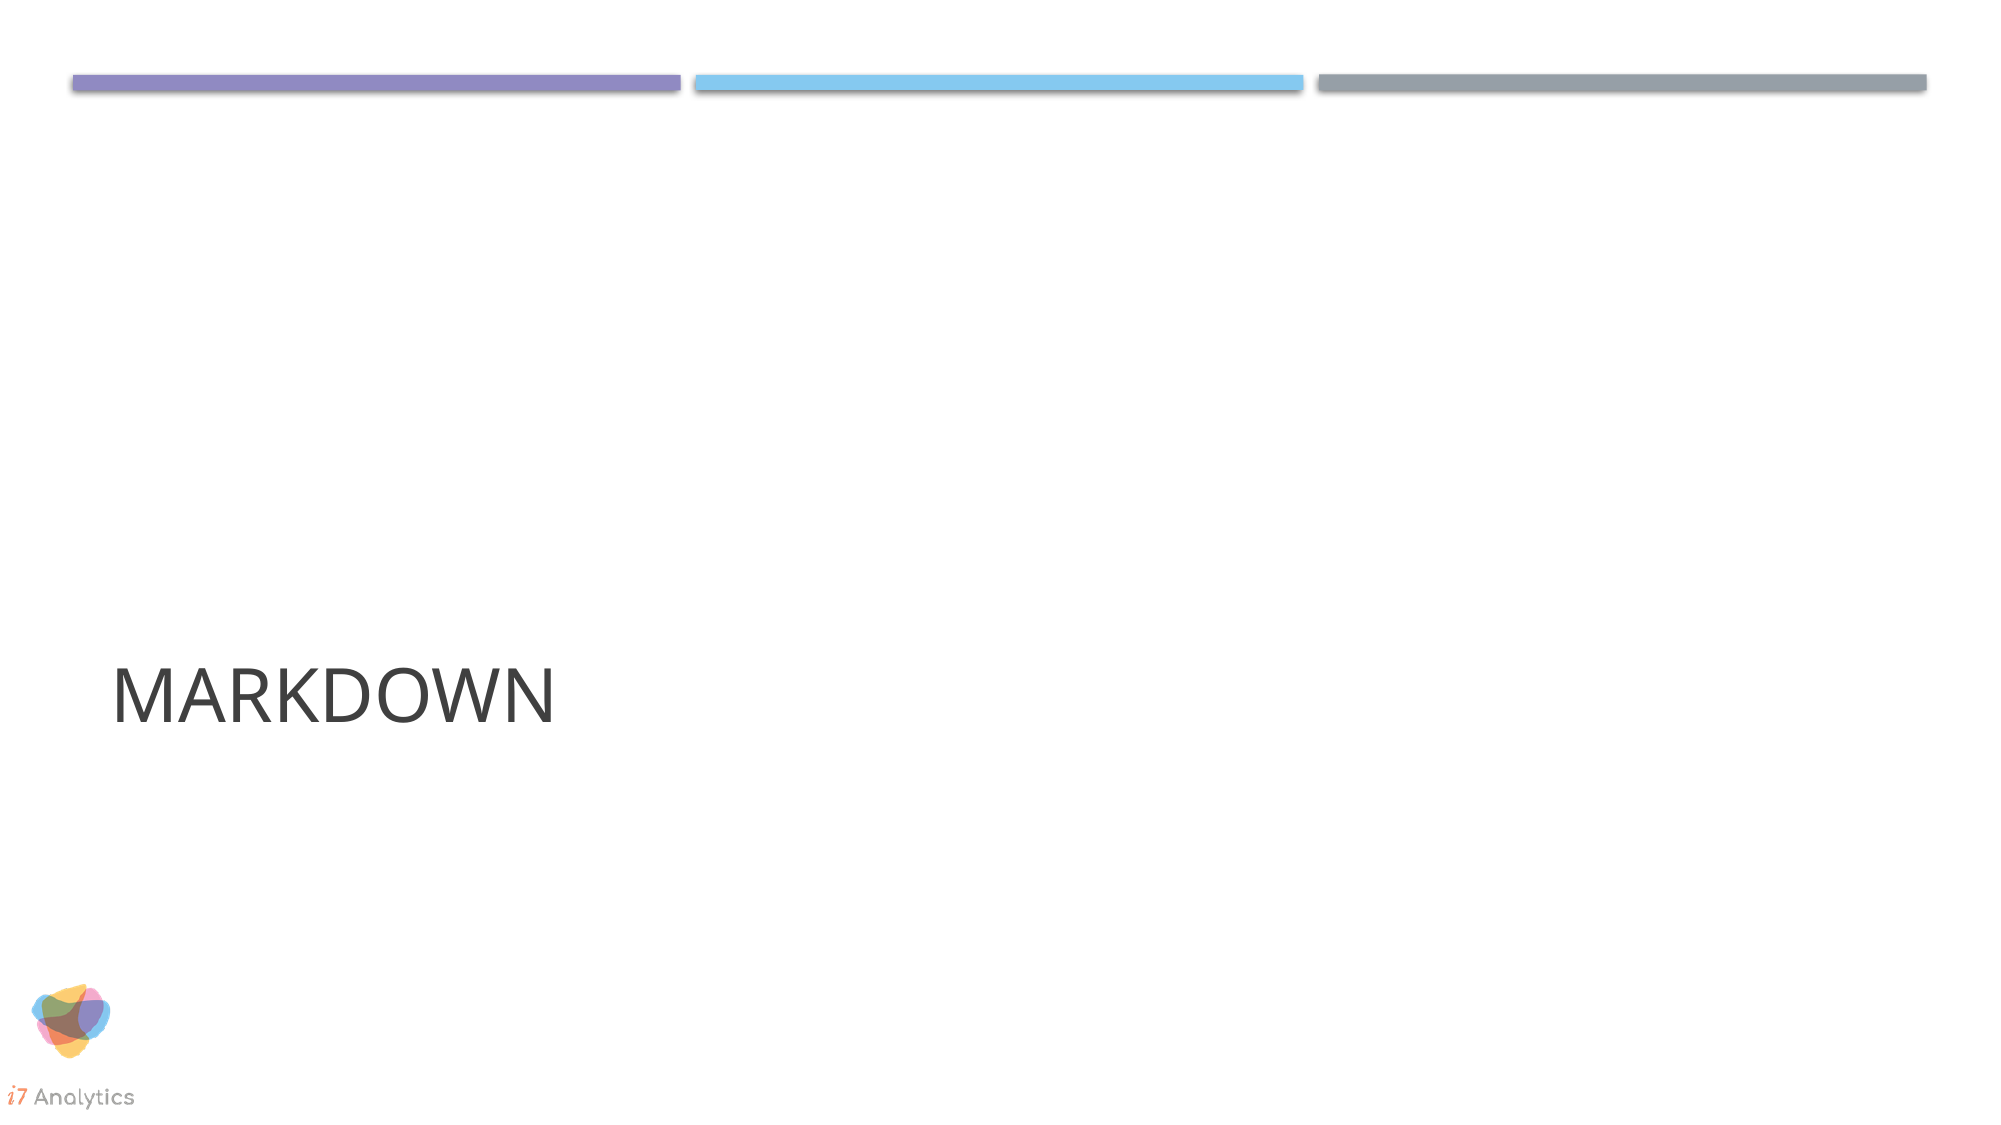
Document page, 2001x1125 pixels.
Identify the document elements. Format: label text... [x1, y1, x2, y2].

picture [0, 976, 141, 1117]
title Markdown [95, 392, 1905, 745]
